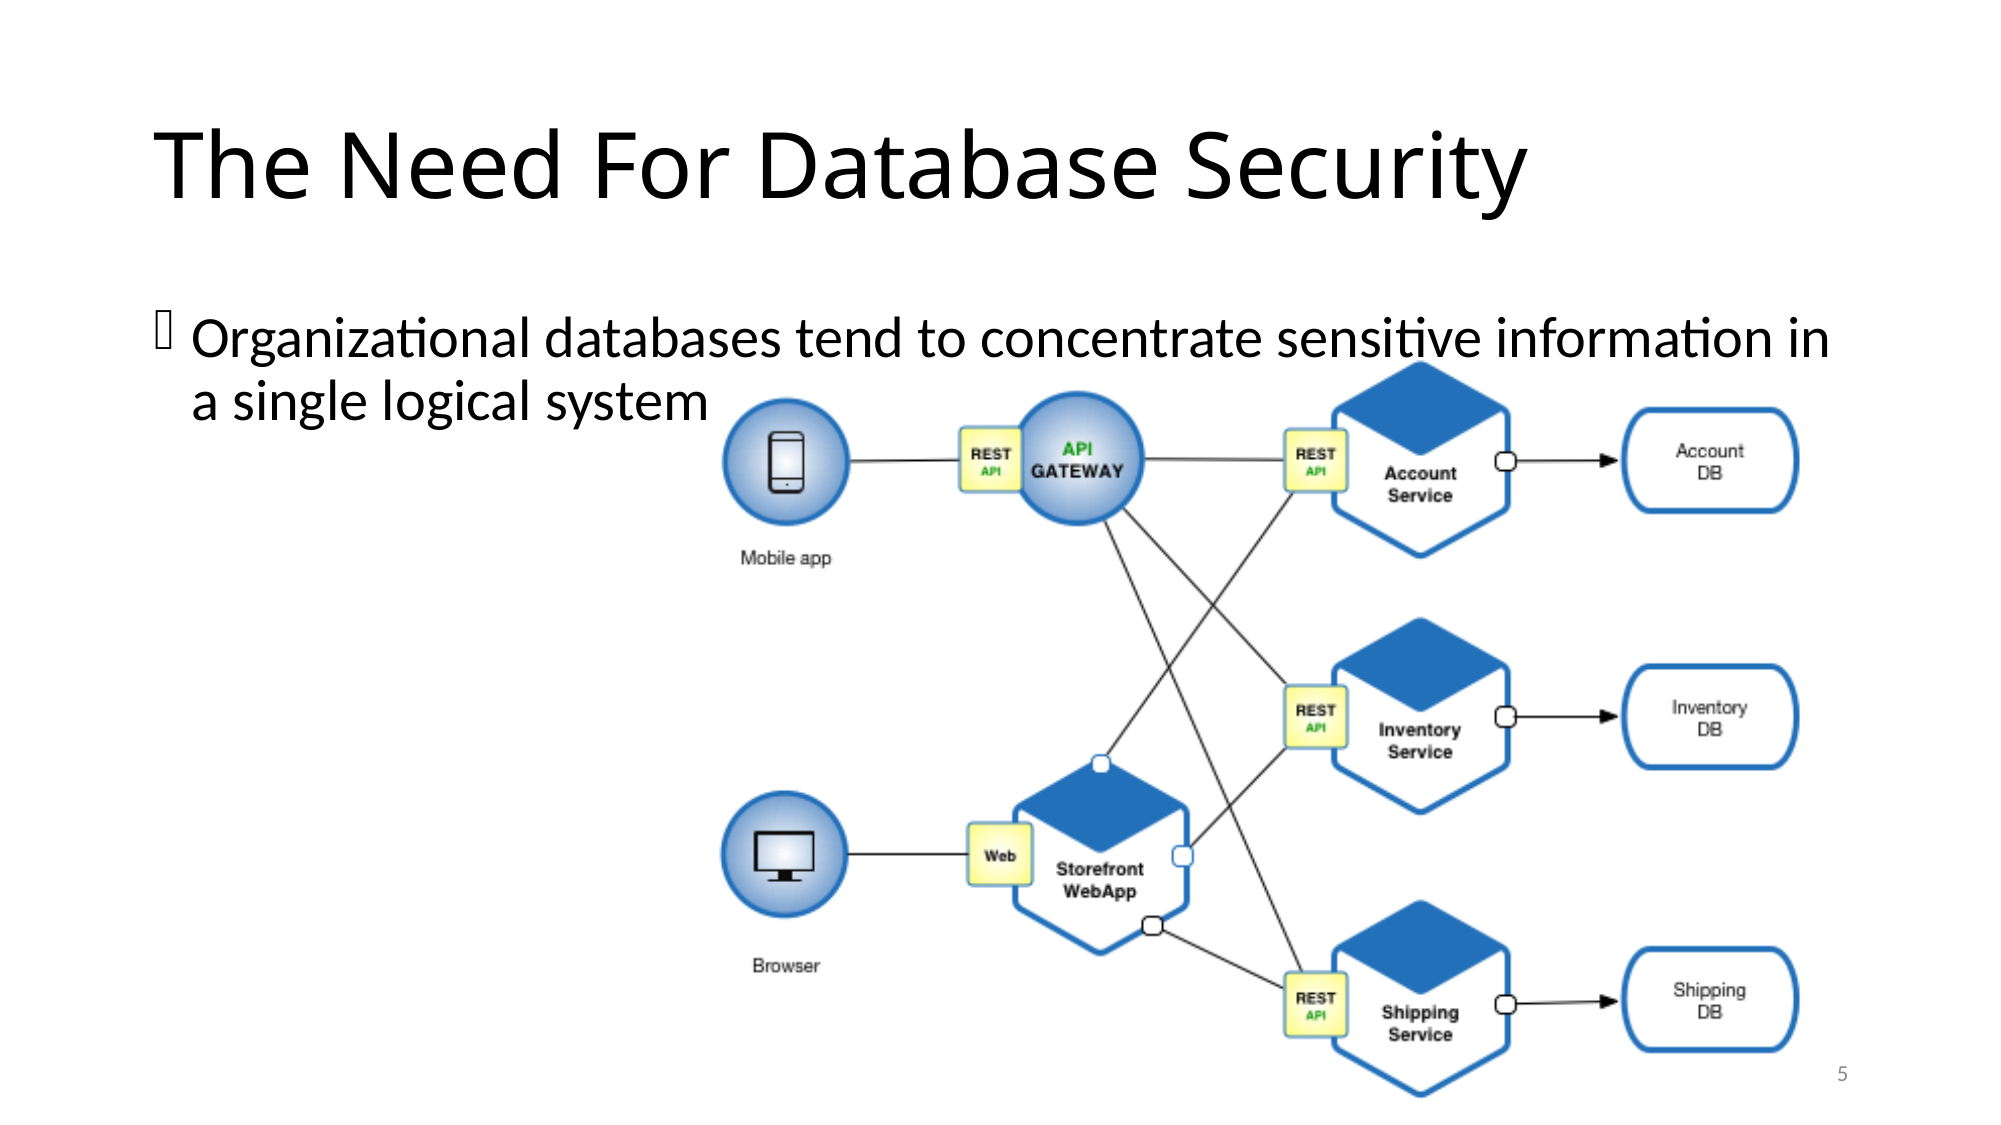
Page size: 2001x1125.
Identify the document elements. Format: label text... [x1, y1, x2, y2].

slide_number 5 [1804, 1042, 1864, 1103]
picture [716, 357, 1804, 1104]
title The Need For Database Security [138, 60, 1864, 278]
list Organizational databases tend to concentrate sensitive information in a single logical system [138, 299, 1864, 1014]
